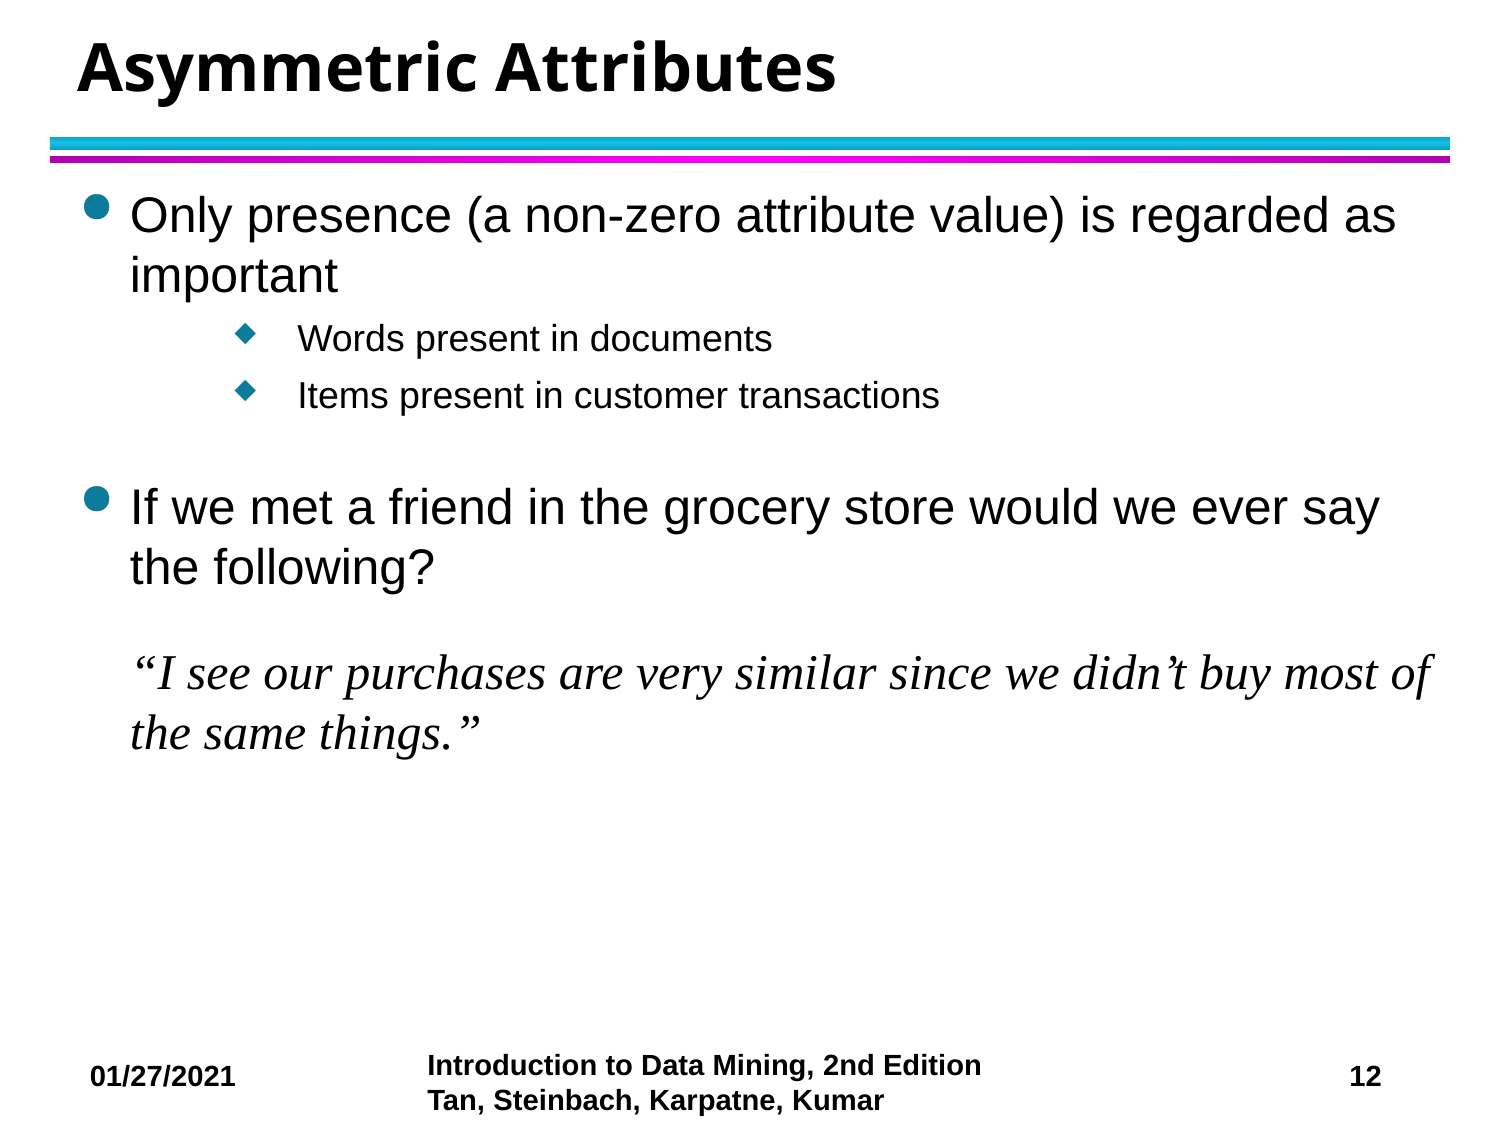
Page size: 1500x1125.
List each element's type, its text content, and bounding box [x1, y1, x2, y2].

text_box Asymmetric Attributes [62, 24, 1421, 113]
text_box Only presence (a non-zero attribute value) is regarded as important Words present in documents Items present in customer transactions If we met a friend in the grocery store would we ever say the following? “I see our purchases are very similar since we didn’t buy most of the same things.” [67, 174, 1450, 1025]
